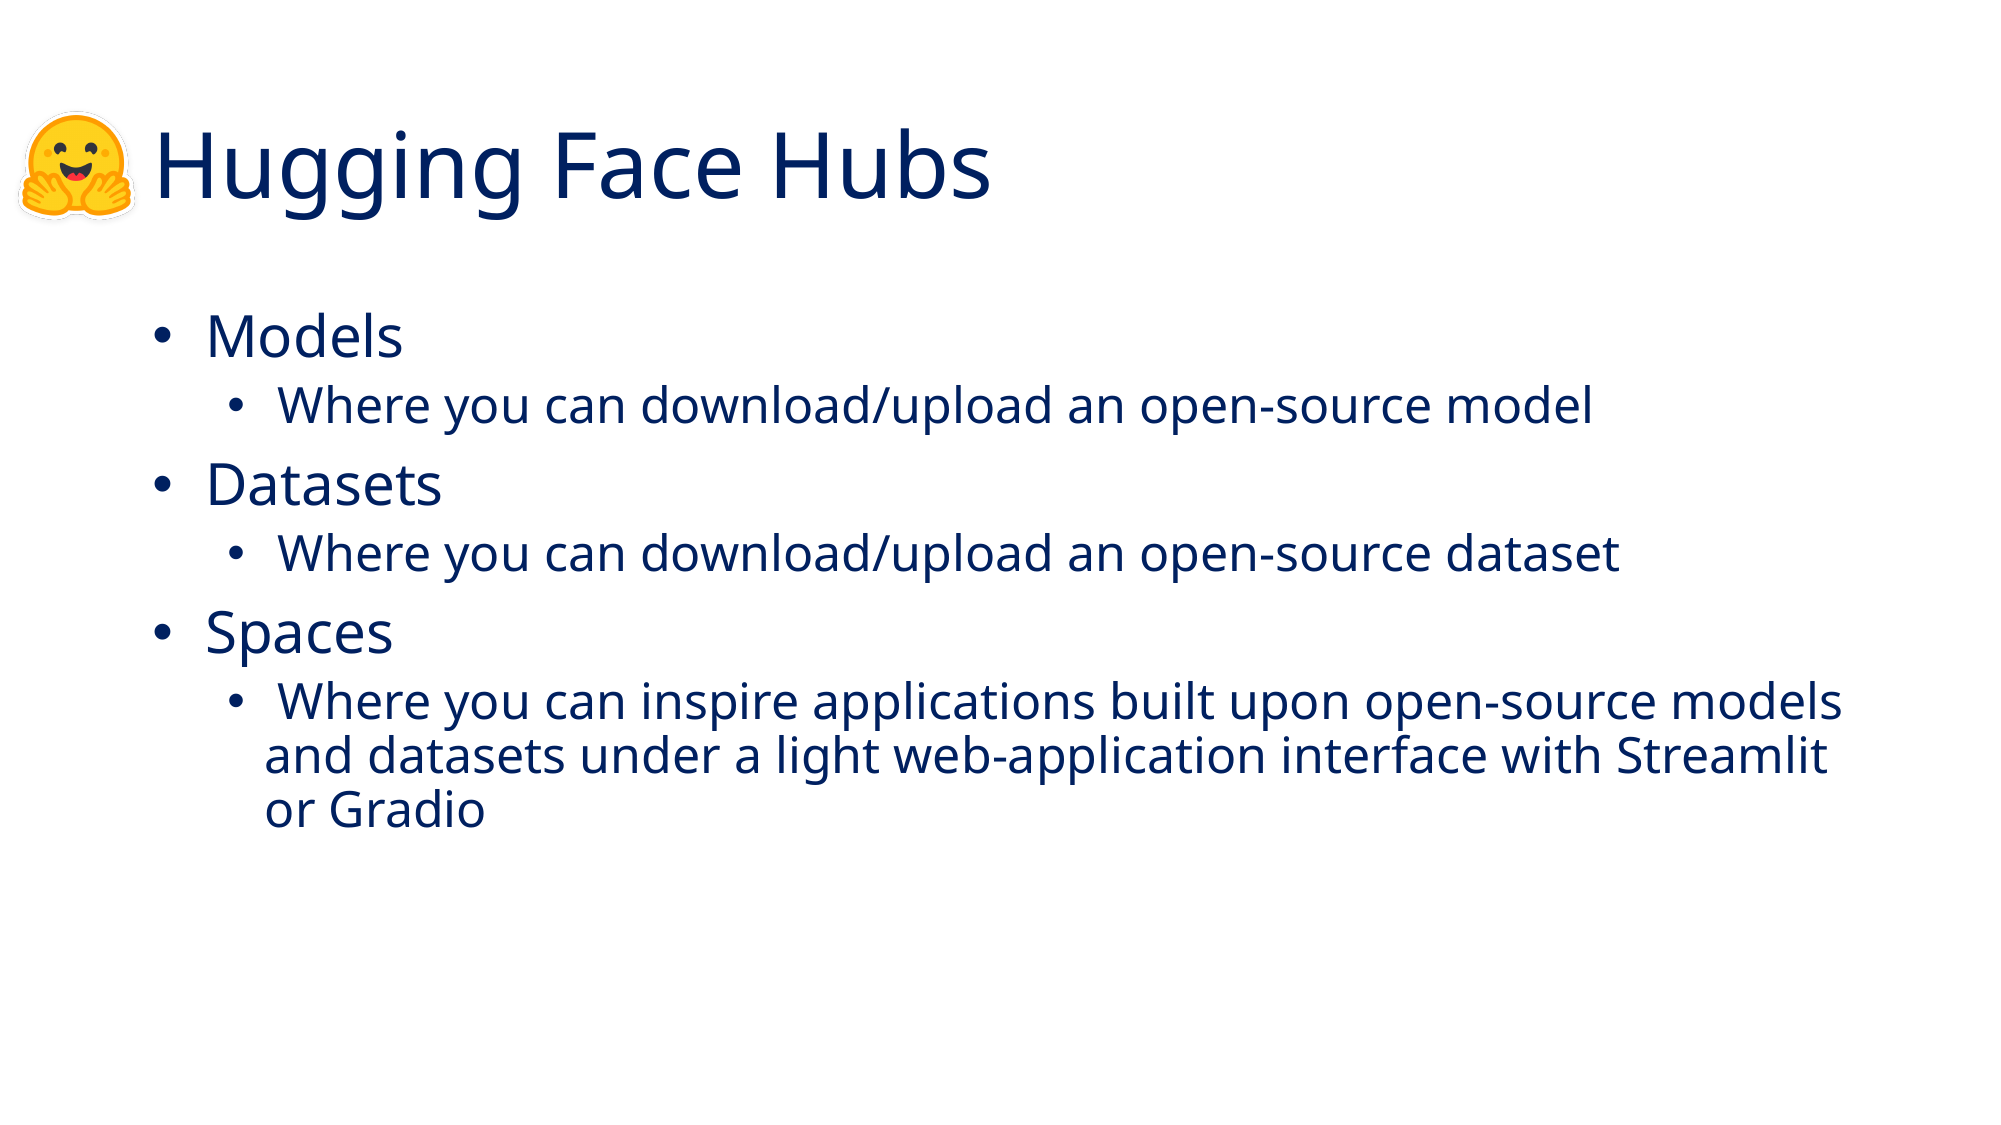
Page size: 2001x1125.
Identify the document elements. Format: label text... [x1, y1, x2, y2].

list Models Where you can download/upload an open-source model Datasets Where you can download/upload an open-source dataset Spaces Where you can inspire applications built upon open-source models and datasets under a light web-application interface with Streamlit or Gradio [137, 299, 1863, 1014]
picture [9, 108, 147, 229]
title Hugging Face Hubs [137, 59, 1863, 278]
